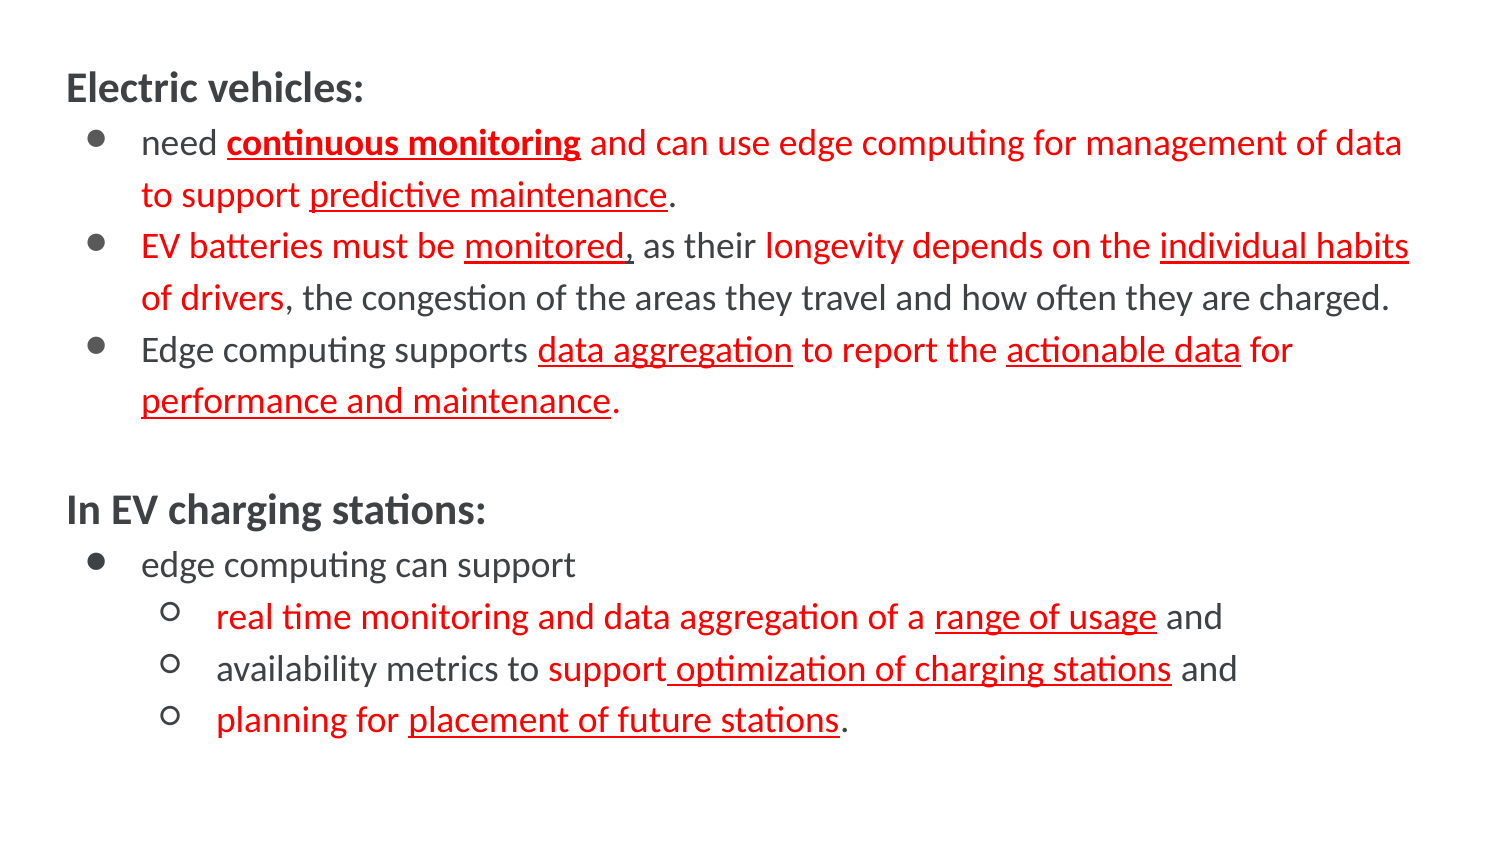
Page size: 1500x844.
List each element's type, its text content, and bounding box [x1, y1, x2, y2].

list Electric vehicles: need continuous monitoring and can use edge computing for management of data to support predictive maintenance. EV batteries must be monitored, as their longevity depends on the individual habits of drivers, the congestion of the areas they travel and how often they are charged. Edge computing supports data aggregation to report the actionable data for performance and maintenance. In EV charging stations: edge computing can support real time monitoring and data aggregation of a range of usage and availability metrics to support optimization of charging stations and planning for placement of future stations. [51, 35, 1449, 816]
